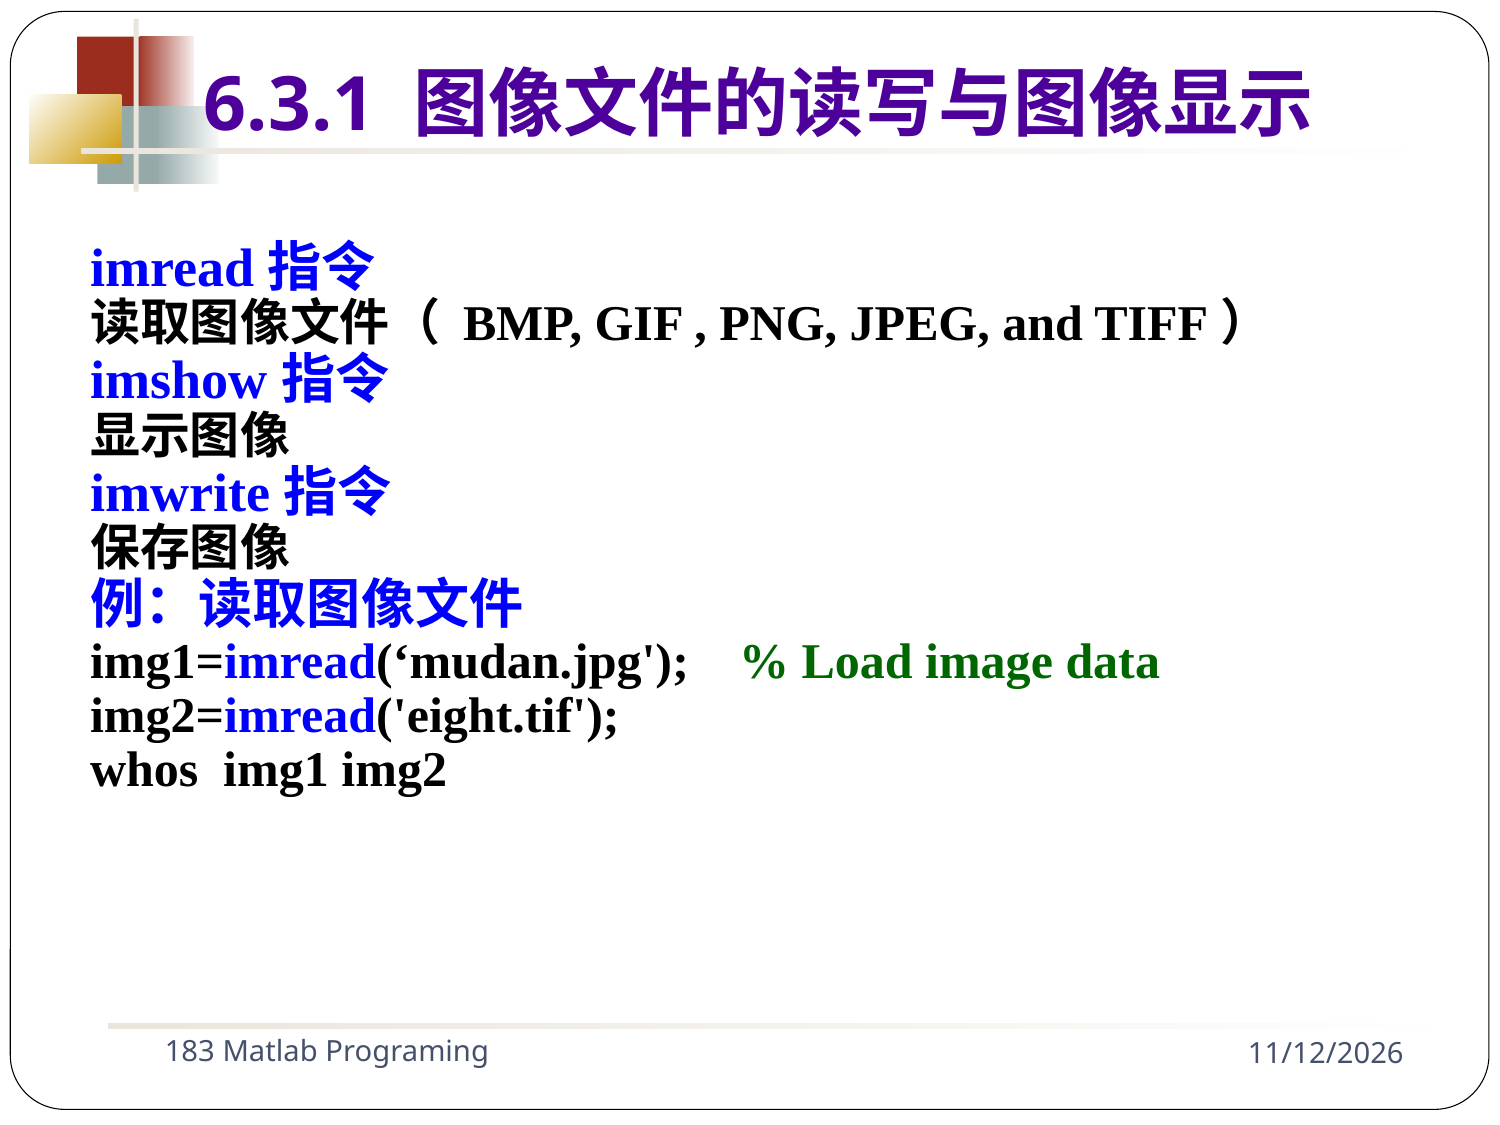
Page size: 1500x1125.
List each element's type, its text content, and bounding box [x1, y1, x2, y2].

text_box 183 Matlab Programing [150, 1012, 800, 1088]
list imread指令 读取图像文件（ BMP, GIF , PNG, JPEG, and TIFF） imshow指令 显示图像 imwrite指令 保存图像 例：读取图像文件 img1=imread(‘mudan.jpg'); % Load image data img2=imread('eight.tif'); whos img1 img2 [74, 231, 1471, 988]
title 6.3.1 图像文件的读写与图像显示 [188, 54, 1468, 162]
text_box [1012, 1015, 1419, 1094]
